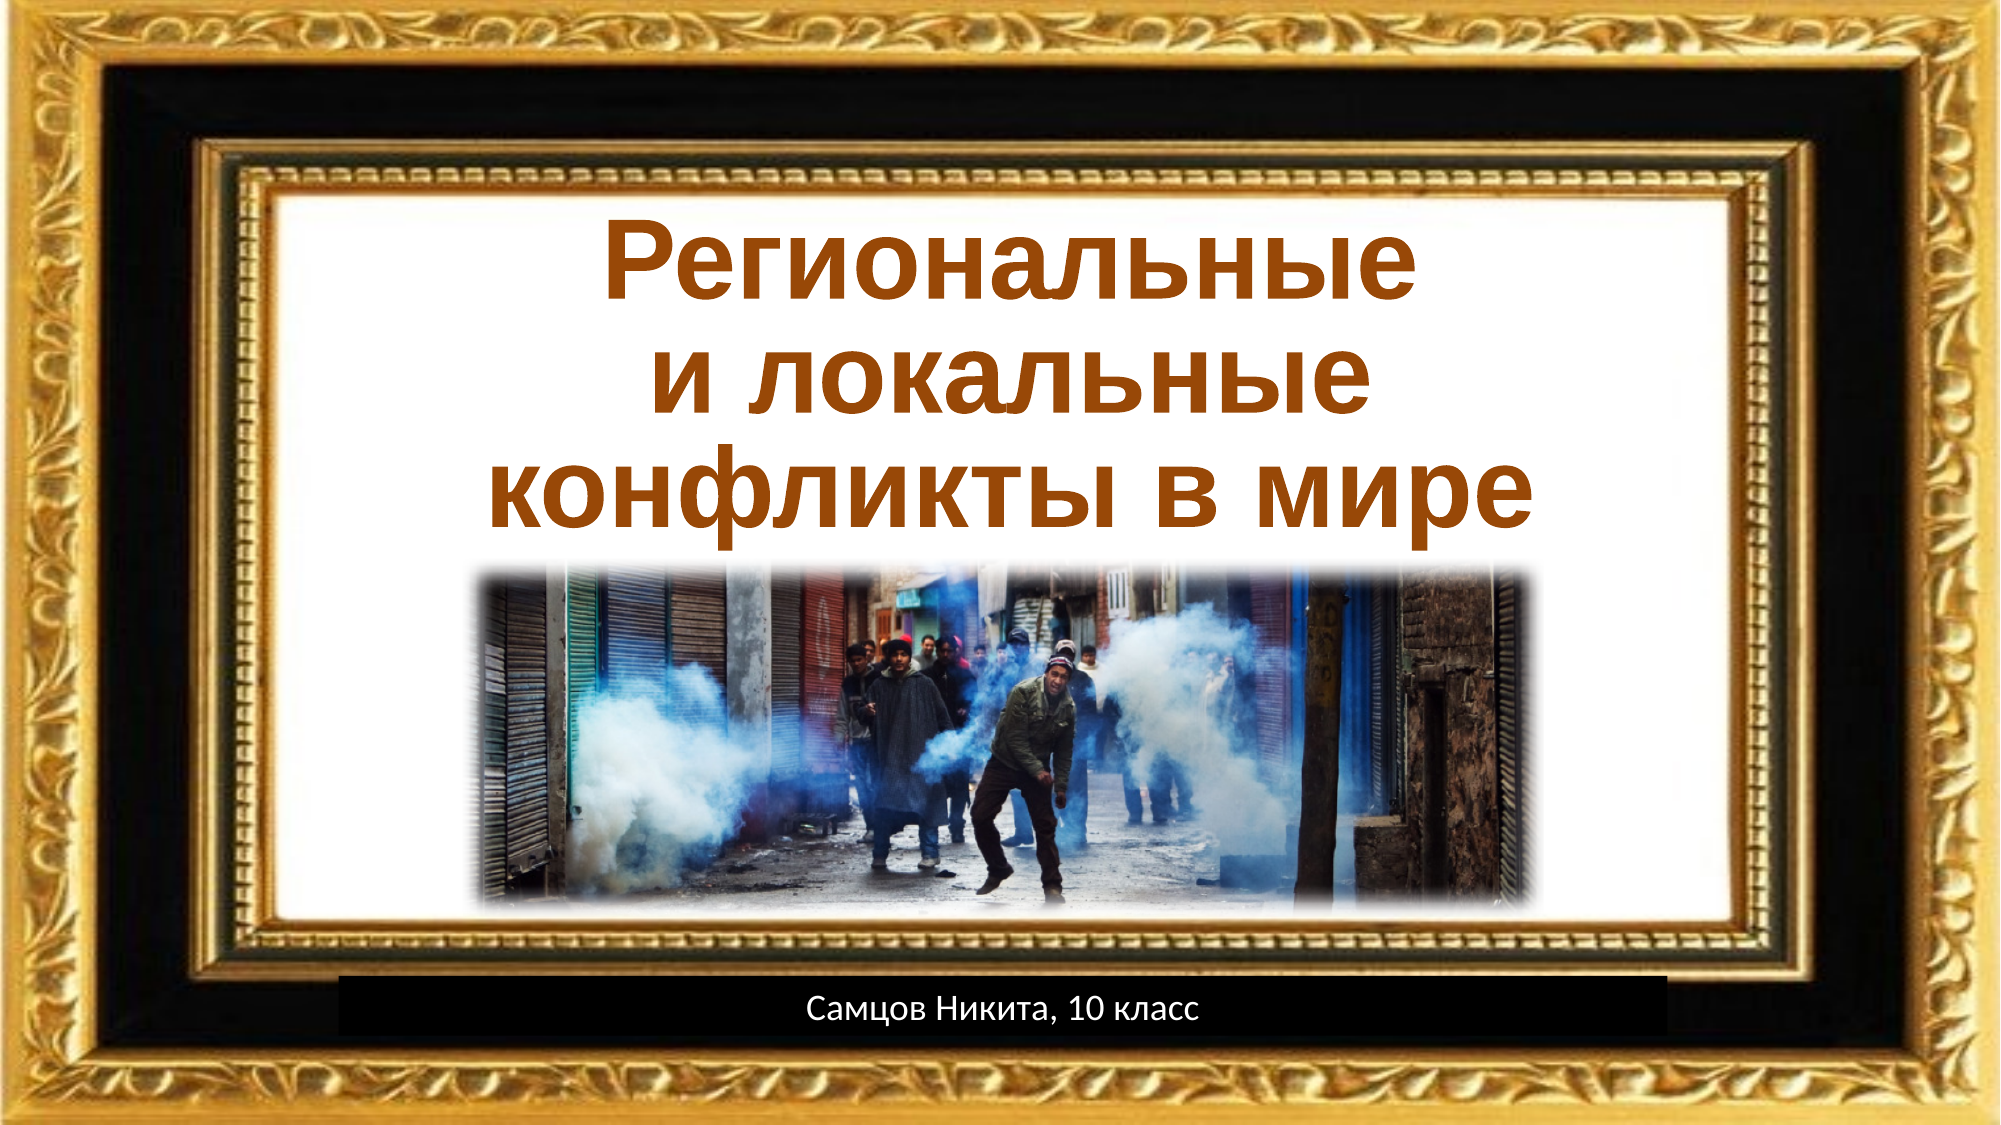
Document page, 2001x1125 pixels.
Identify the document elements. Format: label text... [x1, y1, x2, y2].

picture [0, 0, 2001, 1125]
text_box Самцов Никита, 10 класс [338, 975, 1668, 1036]
